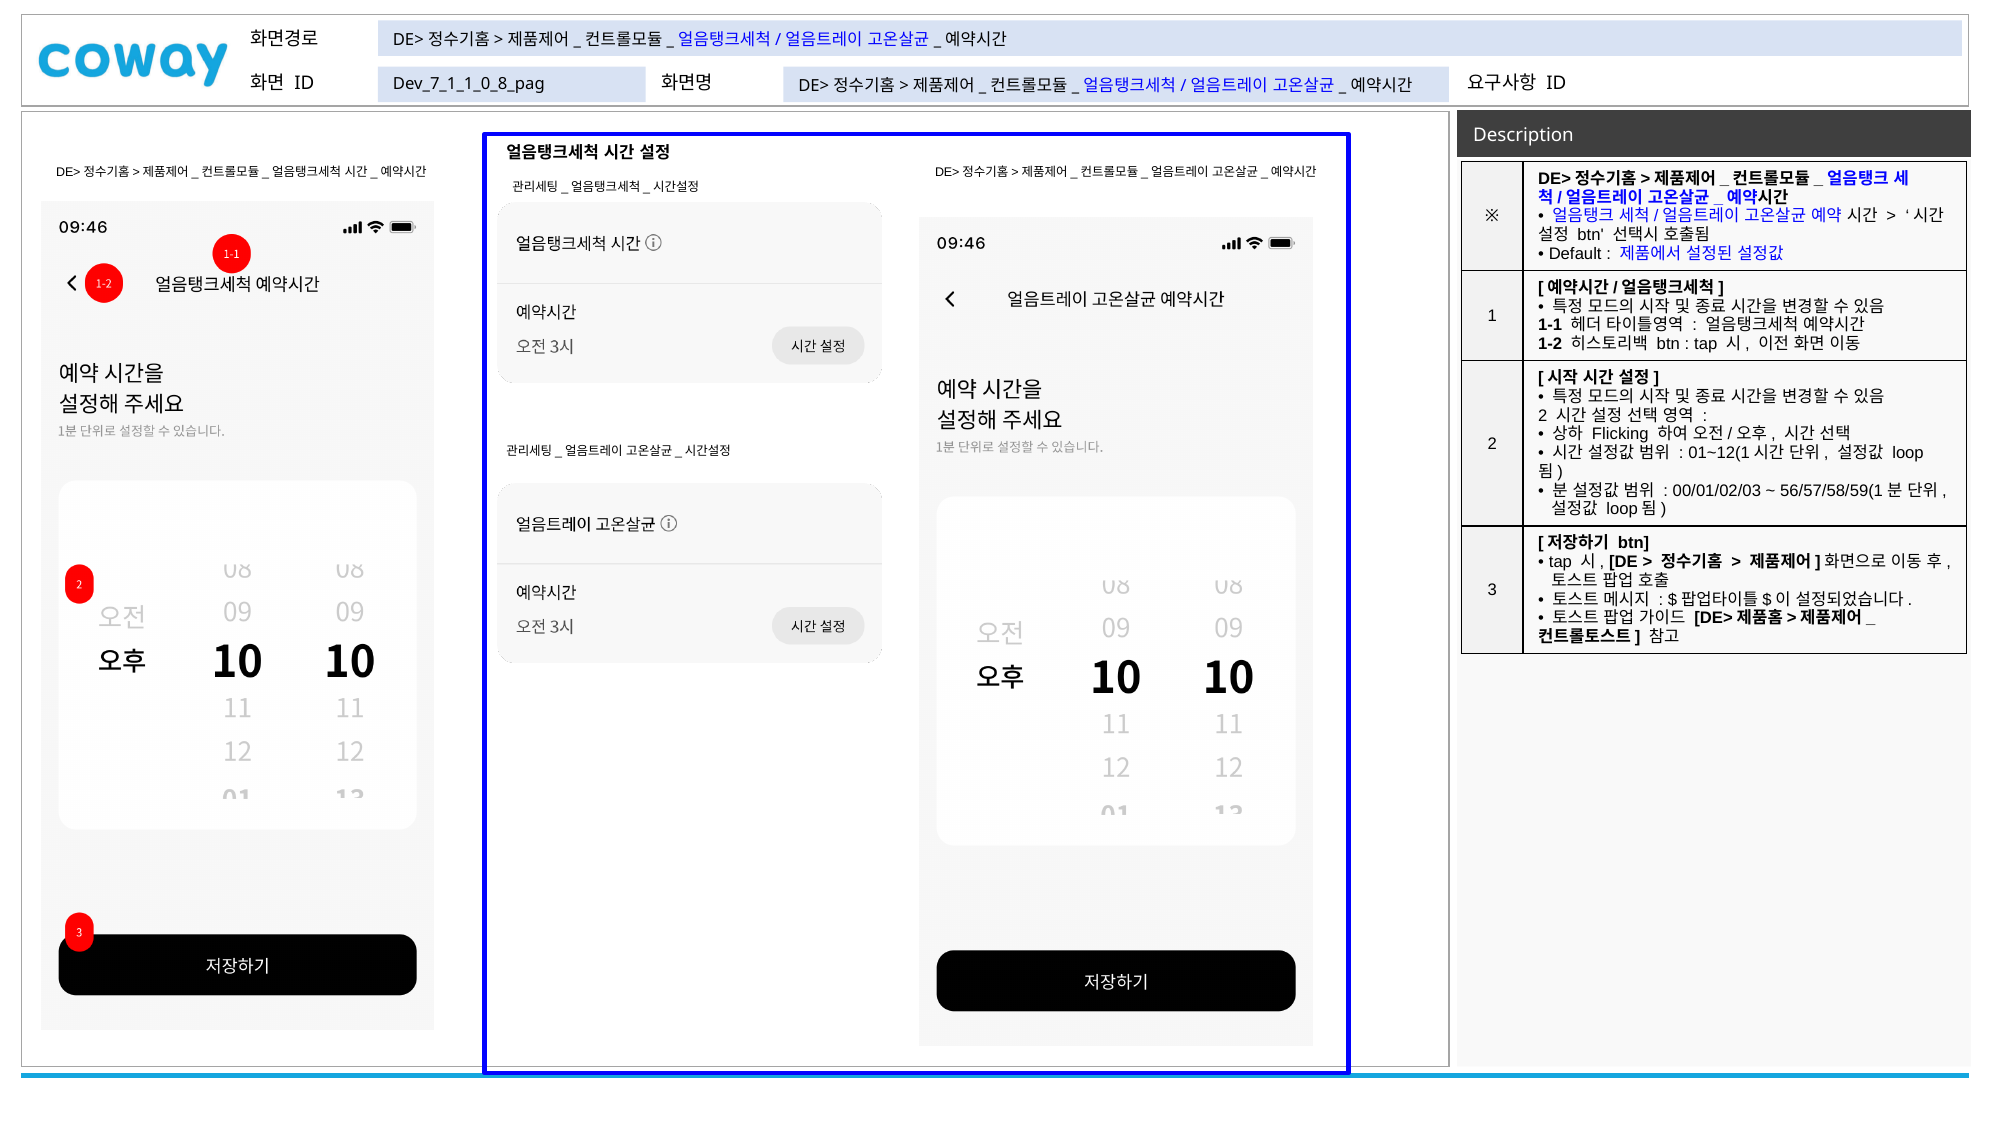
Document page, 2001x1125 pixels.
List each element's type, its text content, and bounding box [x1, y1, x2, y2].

text_box DE>정수기홈>제품제어_컨트롤모듈_얼음트레이 고온살균_예약시간 [919, 155, 1413, 186]
text_box 관리세팅_얼음탱크세척_시간설정 [497, 171, 835, 201]
list Dev_7_1_1_0_8_pag [377, 66, 646, 103]
table_cell [예약시간/얼음탱크세척] • 특정 모드의 시작 및 종료 시간을 변경할 수 있음 1-1 헤더 타이틀영역 : 얼음탱크세척 예약시간 1-2 히스토리백 btn : tap 시, 이전 화면 이동 [1524, 271, 1966, 360]
table_cell 2 [1462, 361, 1522, 525]
text_box 관리세팅_얼음트레이 고온살균_시간설정 [491, 435, 829, 466]
list DE>정수기홈>제품제어_컨트롤모듈_얼음탱크세척/얼음트레이 고온살균_예약시간 [783, 66, 1449, 103]
text_box DE>정수기홈>제품제어_컨트롤모듈_얼음탱크세척 시간_예약시간 [41, 155, 534, 186]
text_box [484, 133, 1349, 1074]
table_header DE>정수기홈>제품제어_컨트롤모듈_얼음탱크 세척/얼음트레이 고온살균_예약시간 • 얼음탱크 세척/얼음트레이 고온살균 예약 시간 > ‘시간 설정 btn' 선택시 호출됨 • Default : 제품에서 설정된 설정값 [1524, 162, 1966, 270]
table_cell 1 [1462, 271, 1522, 360]
text_box 얼음탱크세척 시간 설정 [491, 133, 809, 169]
table_cell [저장하기 btn] • tap 시, [DE > 정수기홈 > 제품제어]화면으로 이동 후, 토스트 팝업 호출 • 토스트 메시지 : $팝업타이틀$이 설정되었습니다. • 토스트 팝업 가이드 [DE>제품홈>제품제어_컨트롤토스트] 참고 [1524, 527, 1966, 653]
table_cell [시작 시간 설정] • 특정 모드의 시작 및 종료 시간을 변경할 수 있음 2 시간 설정 선택 영역 : • 상하 Flicking 하여 오전/오후, 시간 선택 • 시간 설정값 범위 : 01~12(1시간 단위, 설정값 loop됨) • 분 설정값 범위 : 00/01/02/03 ~ 56/57/58/59(1분 단위, 설정값 loop됨) [1524, 361, 1966, 525]
table_header ※ [1462, 162, 1522, 270]
table_cell 3 [1462, 527, 1522, 653]
picture [34, 38, 232, 92]
list DE>정수기홈>제품제어_컨트롤모듈_얼음탱크세척/얼음트레이 고온살균_예약시간 [378, 20, 1962, 56]
picture [496, 202, 882, 383]
picture [40, 201, 434, 1031]
picture [496, 482, 882, 663]
picture [919, 217, 1313, 1047]
